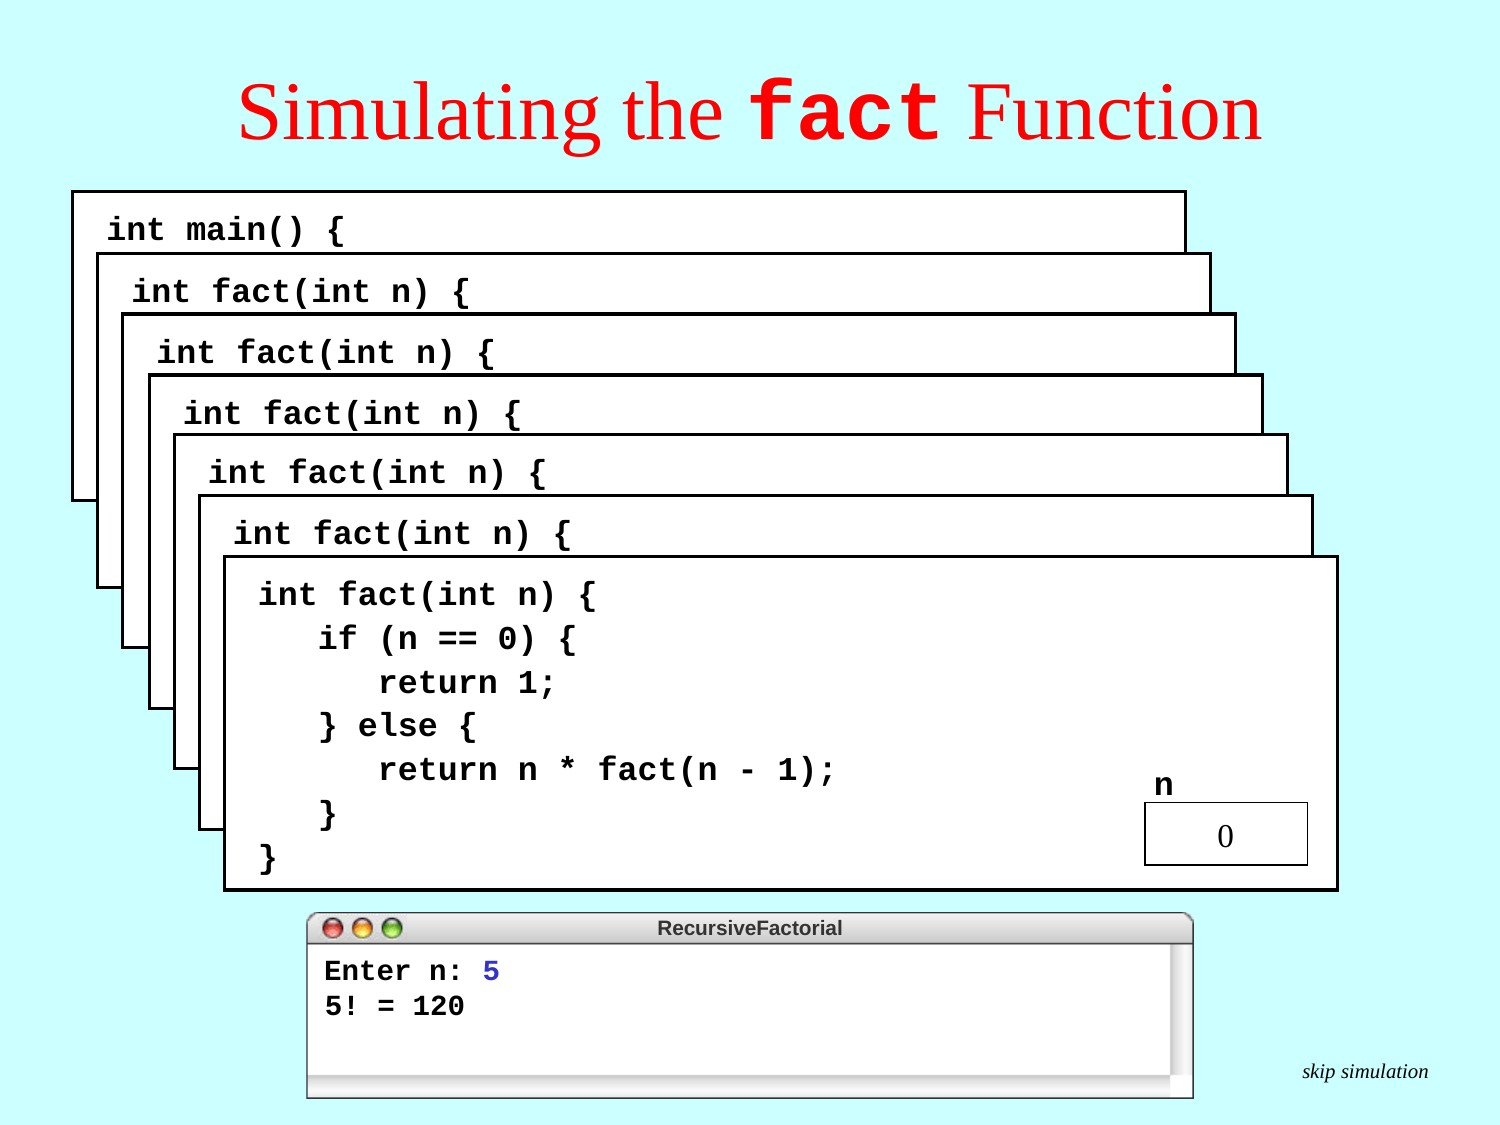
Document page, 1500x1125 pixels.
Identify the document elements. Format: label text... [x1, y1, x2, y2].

title Simulating the fact Function [0, 12, 1500, 201]
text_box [97, 253, 1212, 588]
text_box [149, 374, 1263, 710]
text_box skip simulation [1287, 1050, 1475, 1090]
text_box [305, 907, 1194, 1099]
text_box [174, 434, 1288, 769]
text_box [224, 555, 1338, 891]
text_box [122, 313, 1237, 649]
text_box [199, 495, 1313, 830]
text_box int main() { cout << "Enter n: "; int n = getInteger(); cout << n << "! = " << fact(n) << endl; return 0; } [91, 196, 1213, 475]
text_box [72, 191, 1186, 501]
